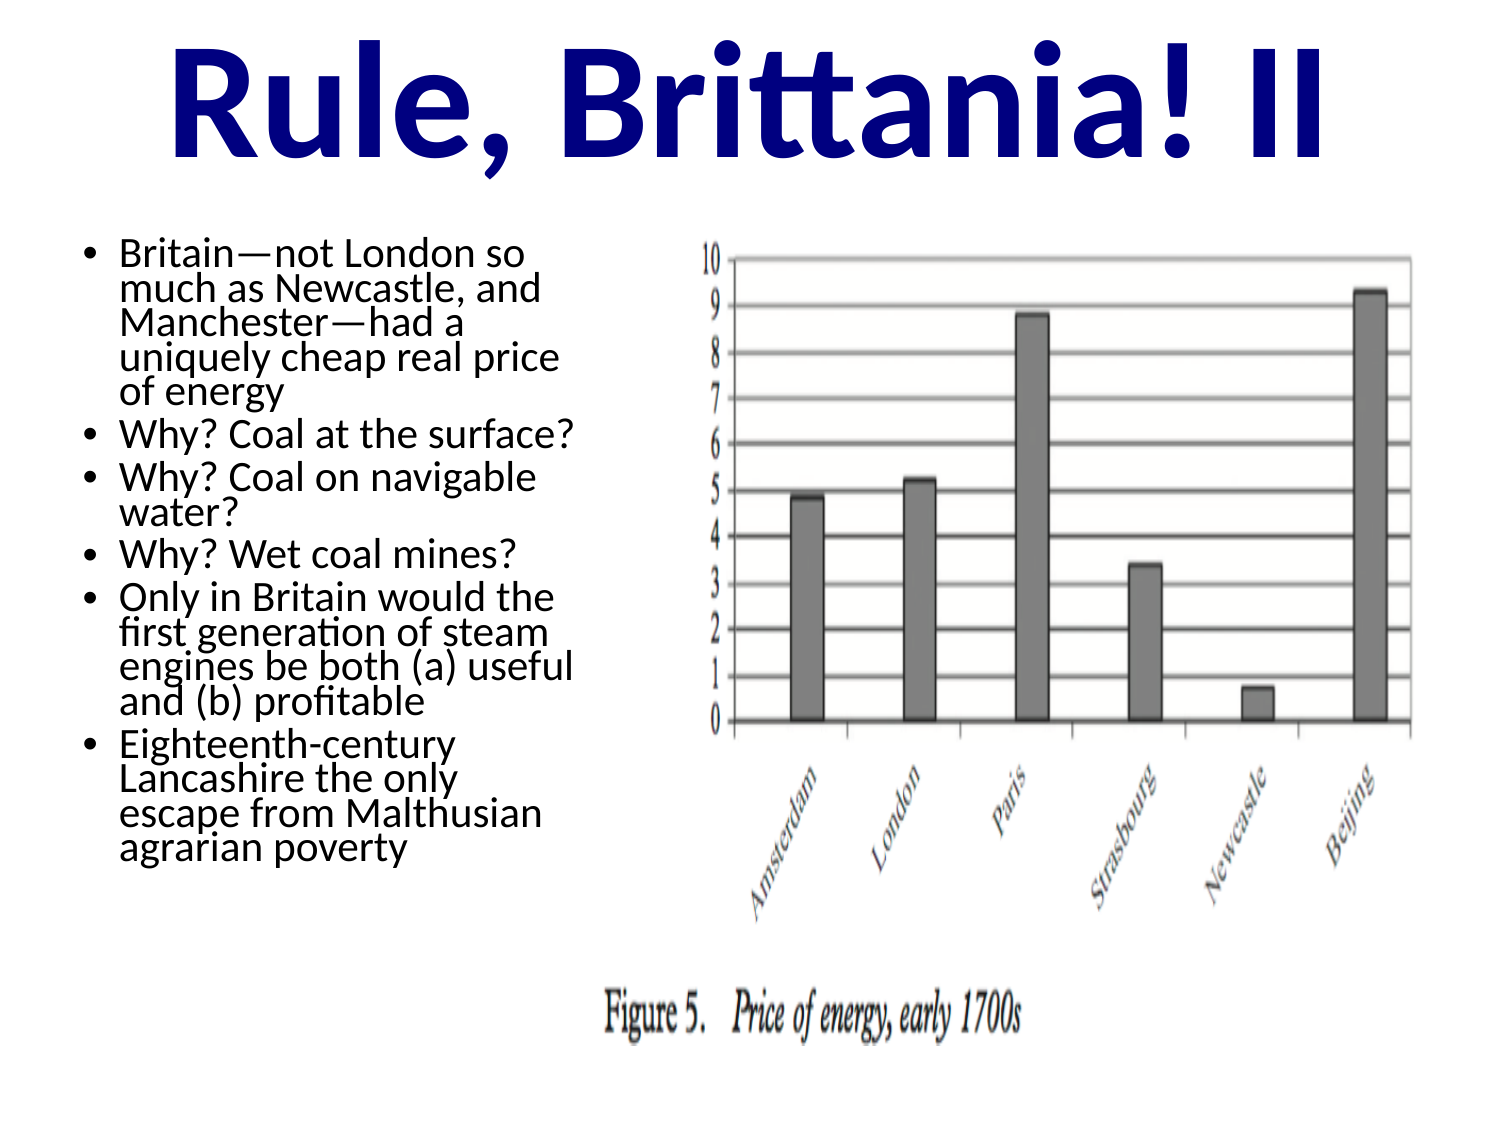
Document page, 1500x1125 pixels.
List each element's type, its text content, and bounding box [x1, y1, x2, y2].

title Rule, Brittania! II [74, 0, 1426, 232]
list Britain—not London so much as Newcastle, and Manchester—had a uniquely cheap real price of energy Why? Coal at the surface? Why? Coal on navigable water? Why? Wet coal mines? Only in Britain would the first generation of steam engines be both (a) useful and (b) profitable Eighteenth-century Lancashire the only escape from Malthusian agrarian poverty [74, 232, 593, 1067]
picture [591, 211, 1426, 1046]
